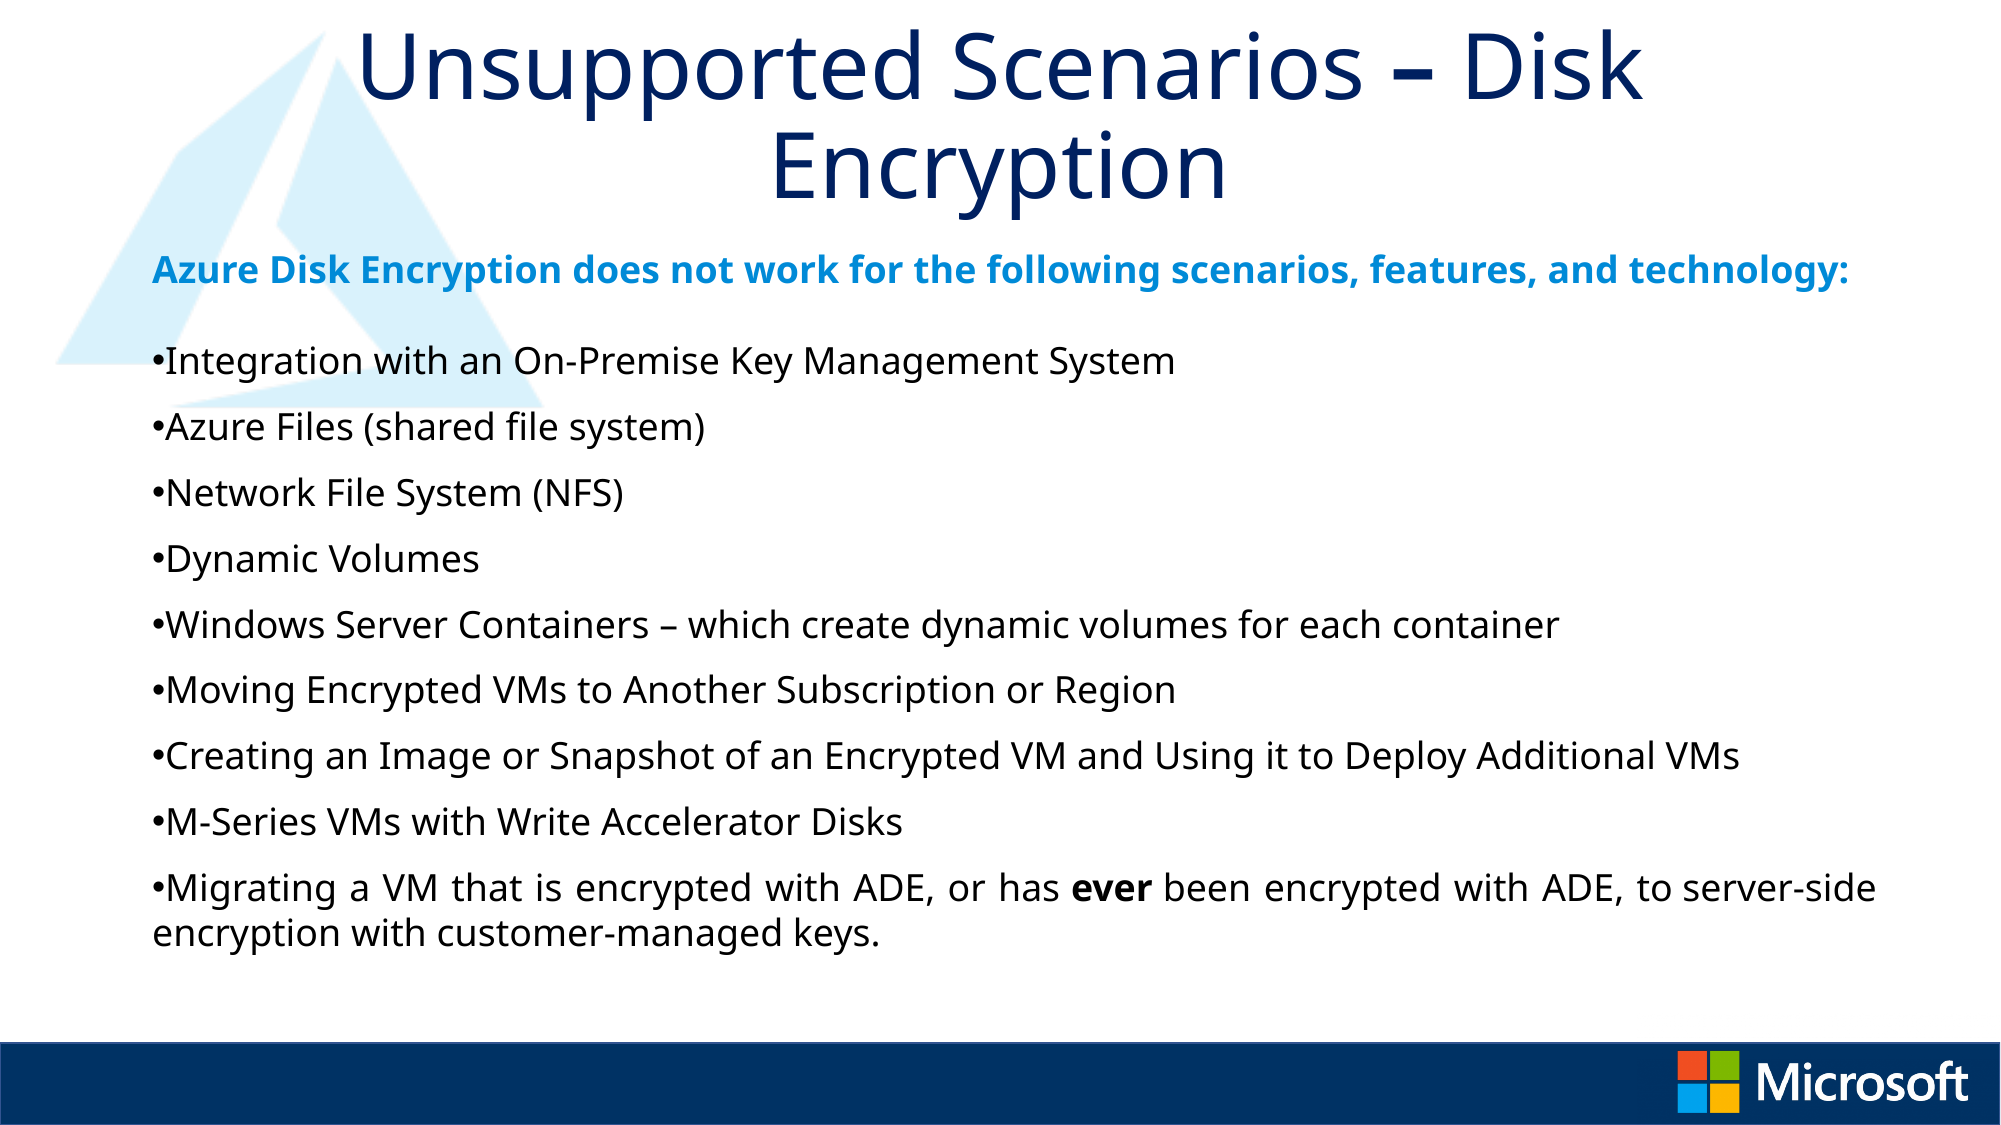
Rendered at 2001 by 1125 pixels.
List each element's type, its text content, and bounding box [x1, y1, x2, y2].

picture [1637, 1013, 2001, 1125]
title Unsupported Scenarios – Disk Encryption [137, 12, 1863, 227]
text_box Azure Disk Encryption does not work for the following scenarios, features, and technology: Integration with an On-Premise Key Management System Azure Files (shared file system) Network File System (NFS) Dynamic Volumes Windows Server Containers – which create dynamic volumes for each container Moving Encrypted VMs to Another Subscription or Region Creating an Image or Snapshot of an Encrypted VM and Using it to Deploy Additional VMs M-Series VMs with Write Accelerator Disks Migrating a VM that is encrypted with ADE, or has ever been encrypted with ADE, to server-side encryption with customer-managed keys. [137, 239, 1893, 962]
